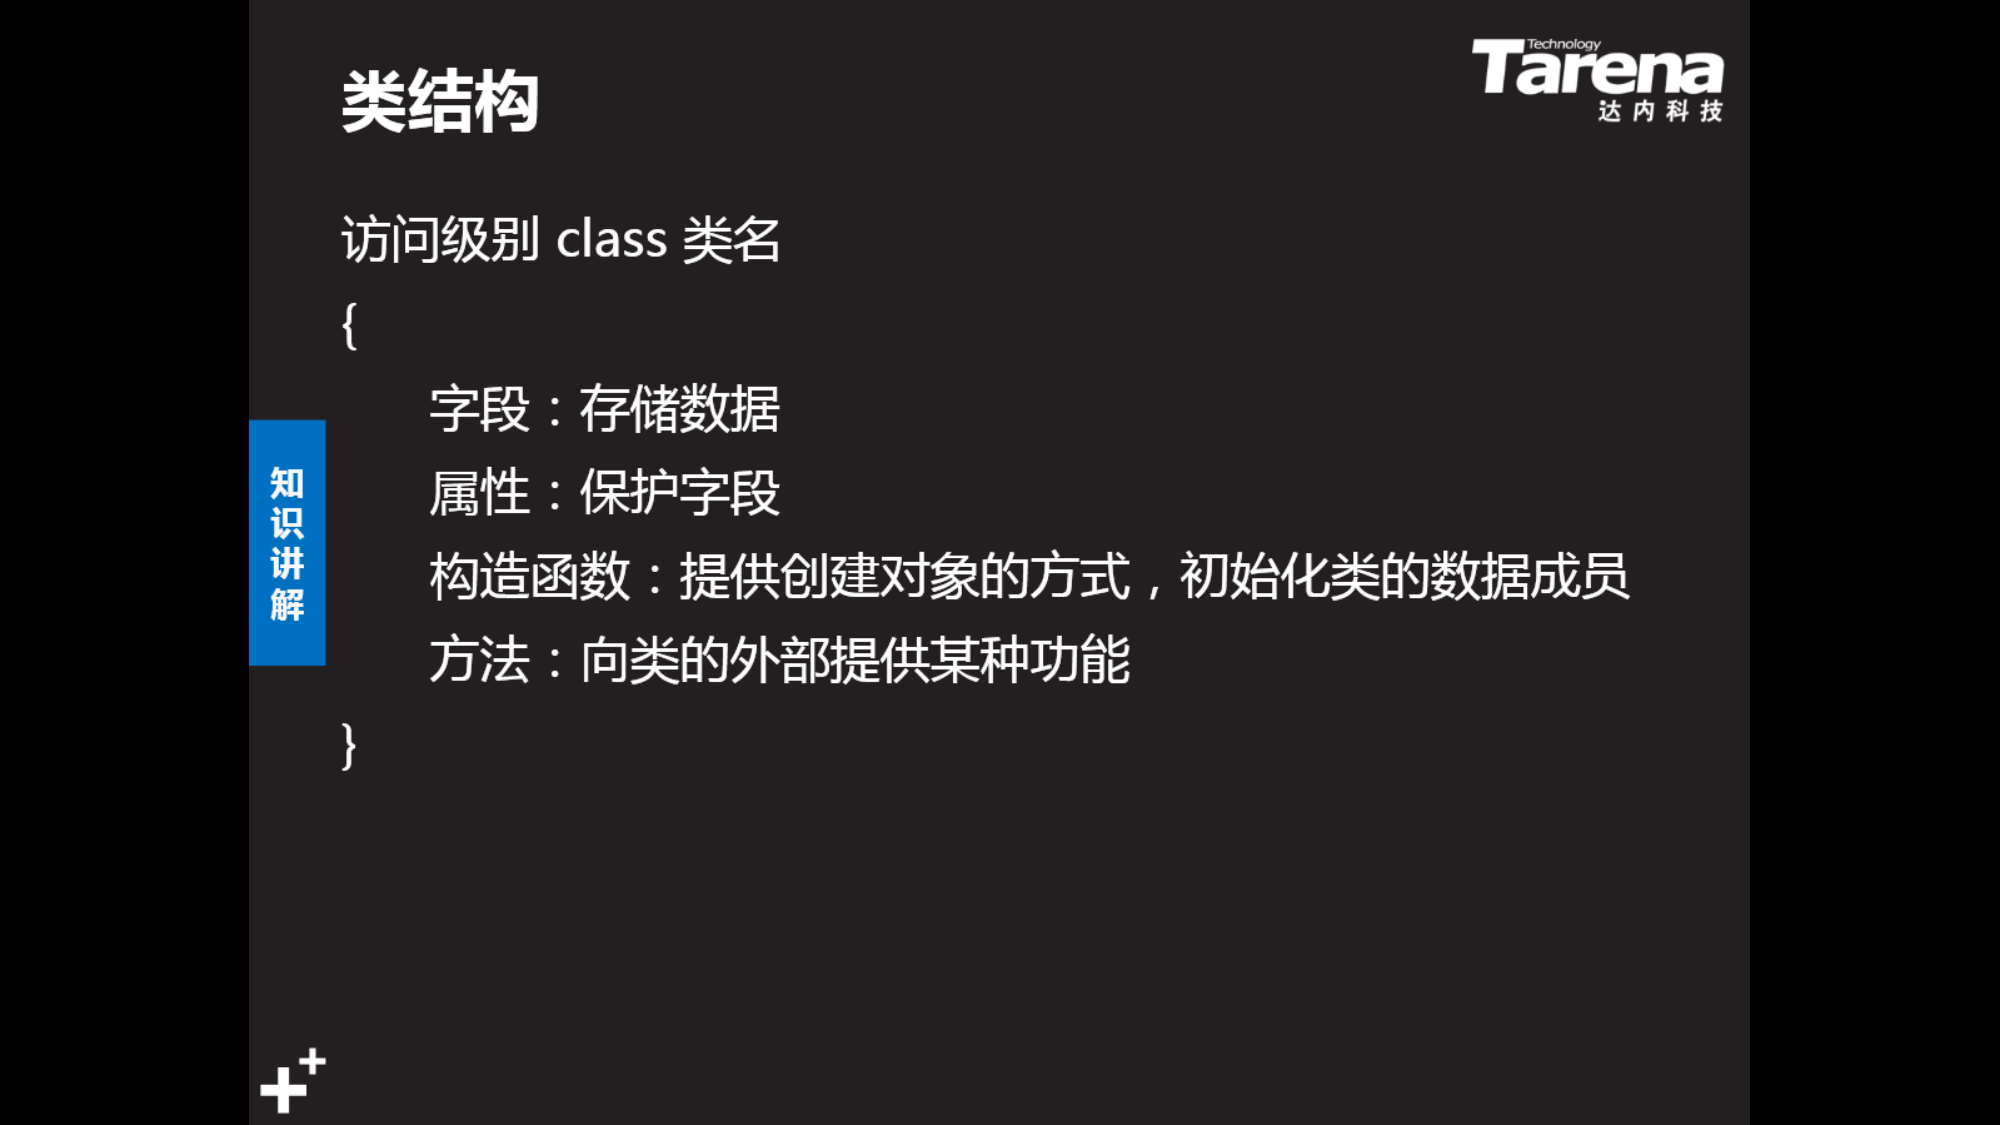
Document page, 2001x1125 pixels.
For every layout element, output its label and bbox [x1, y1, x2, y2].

picture [249, 0, 1750, 1125]
